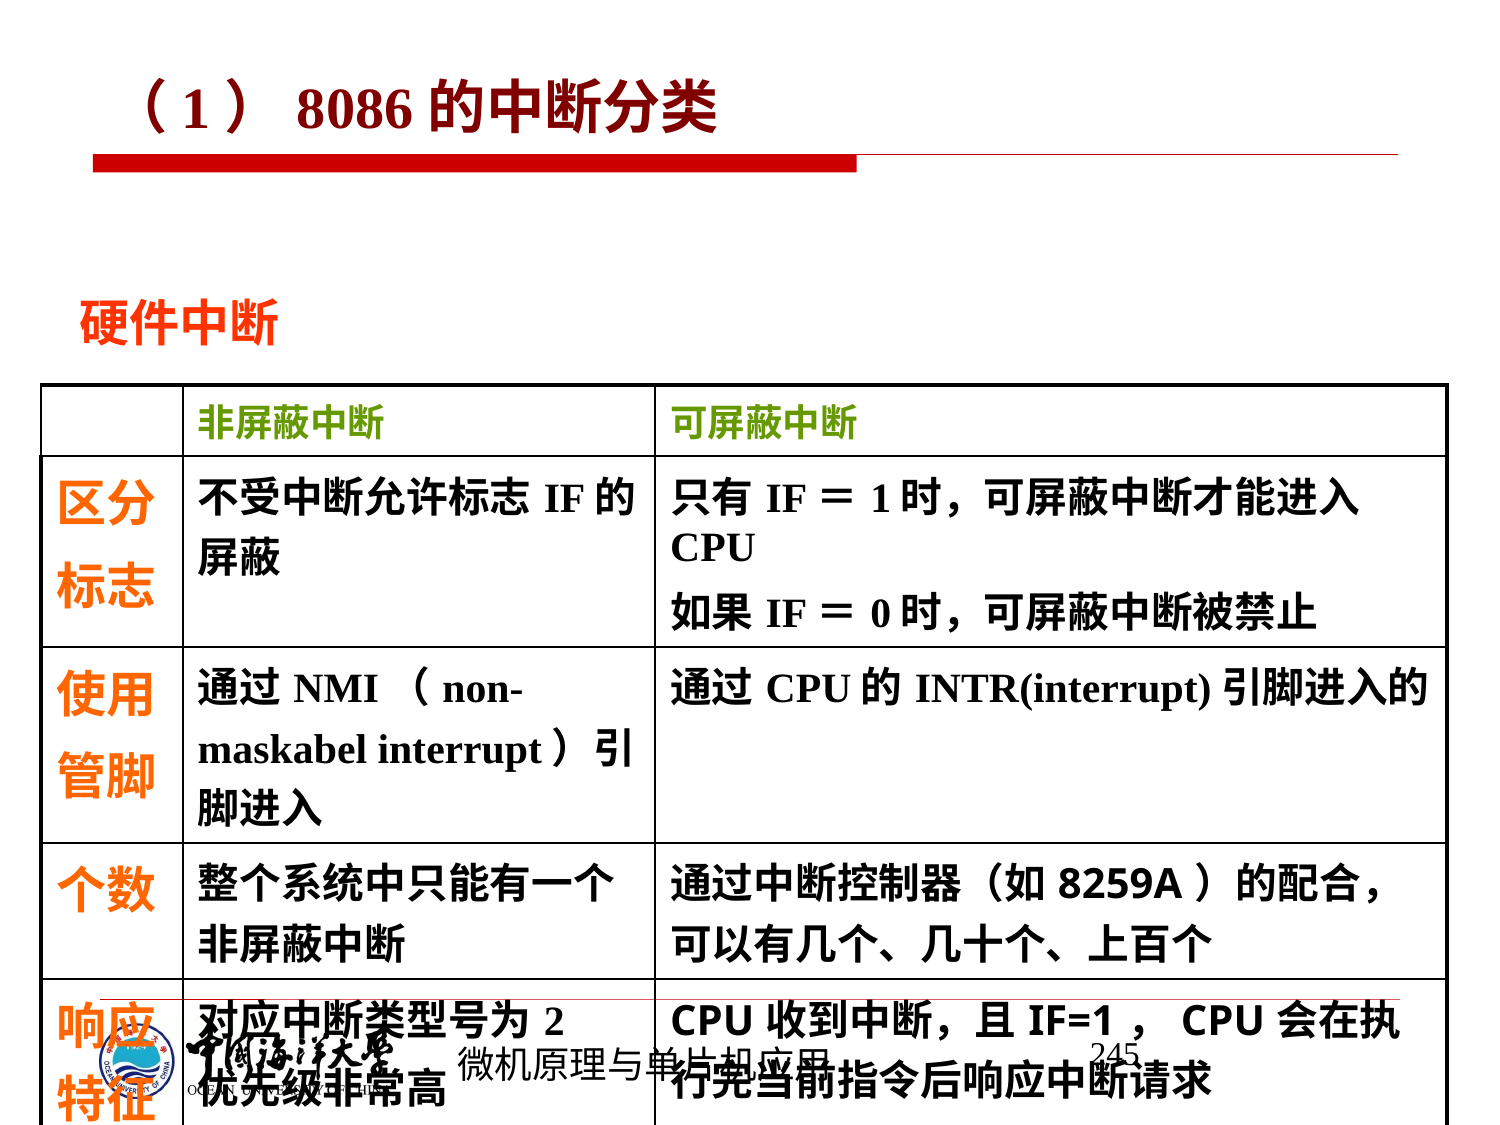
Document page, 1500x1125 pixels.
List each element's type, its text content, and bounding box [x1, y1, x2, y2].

table_header 非屏蔽中断 [184, 387, 654, 455]
text_box 硬件中断 [64, 290, 1378, 366]
table_cell 通过CPU的INTR(interrupt)引脚进入的 [656, 648, 1445, 842]
table_header 可屏蔽中断 [656, 387, 1445, 455]
table_cell 通过NMI（non-maskabel interrupt）引脚进入 [184, 648, 654, 842]
table_cell 使用 管脚 [43, 648, 182, 842]
table_cell 响应特征 [43, 980, 182, 1125]
table_cell 区分 标志 [43, 457, 182, 646]
slide_number 245 [1074, 1024, 1400, 1103]
table_cell 只有IF＝1时，可屏蔽中断才能进入CPU 如果IF＝0时，可屏蔽中断被禁止 [656, 457, 1445, 646]
title （1）8086的中断分类 [94, 50, 1407, 150]
table_cell 对应中断类型号为2 优先级非常高 [184, 980, 654, 1125]
table_cell 个数 [43, 844, 182, 978]
table_cell 不受中断允许标志IF的屏蔽 [184, 457, 654, 646]
table_cell 整个系统中只能有一个非屏蔽中断 [184, 844, 654, 978]
table_header [42, 387, 182, 455]
table_cell 通过中断控制器（如8259A）的配合，可以有几个、几十个、上百个 [656, 844, 1445, 978]
table_cell CPU收到中断，且IF=1，CPU会在执行完当前指令后响应中断请求 [656, 980, 1445, 1125]
